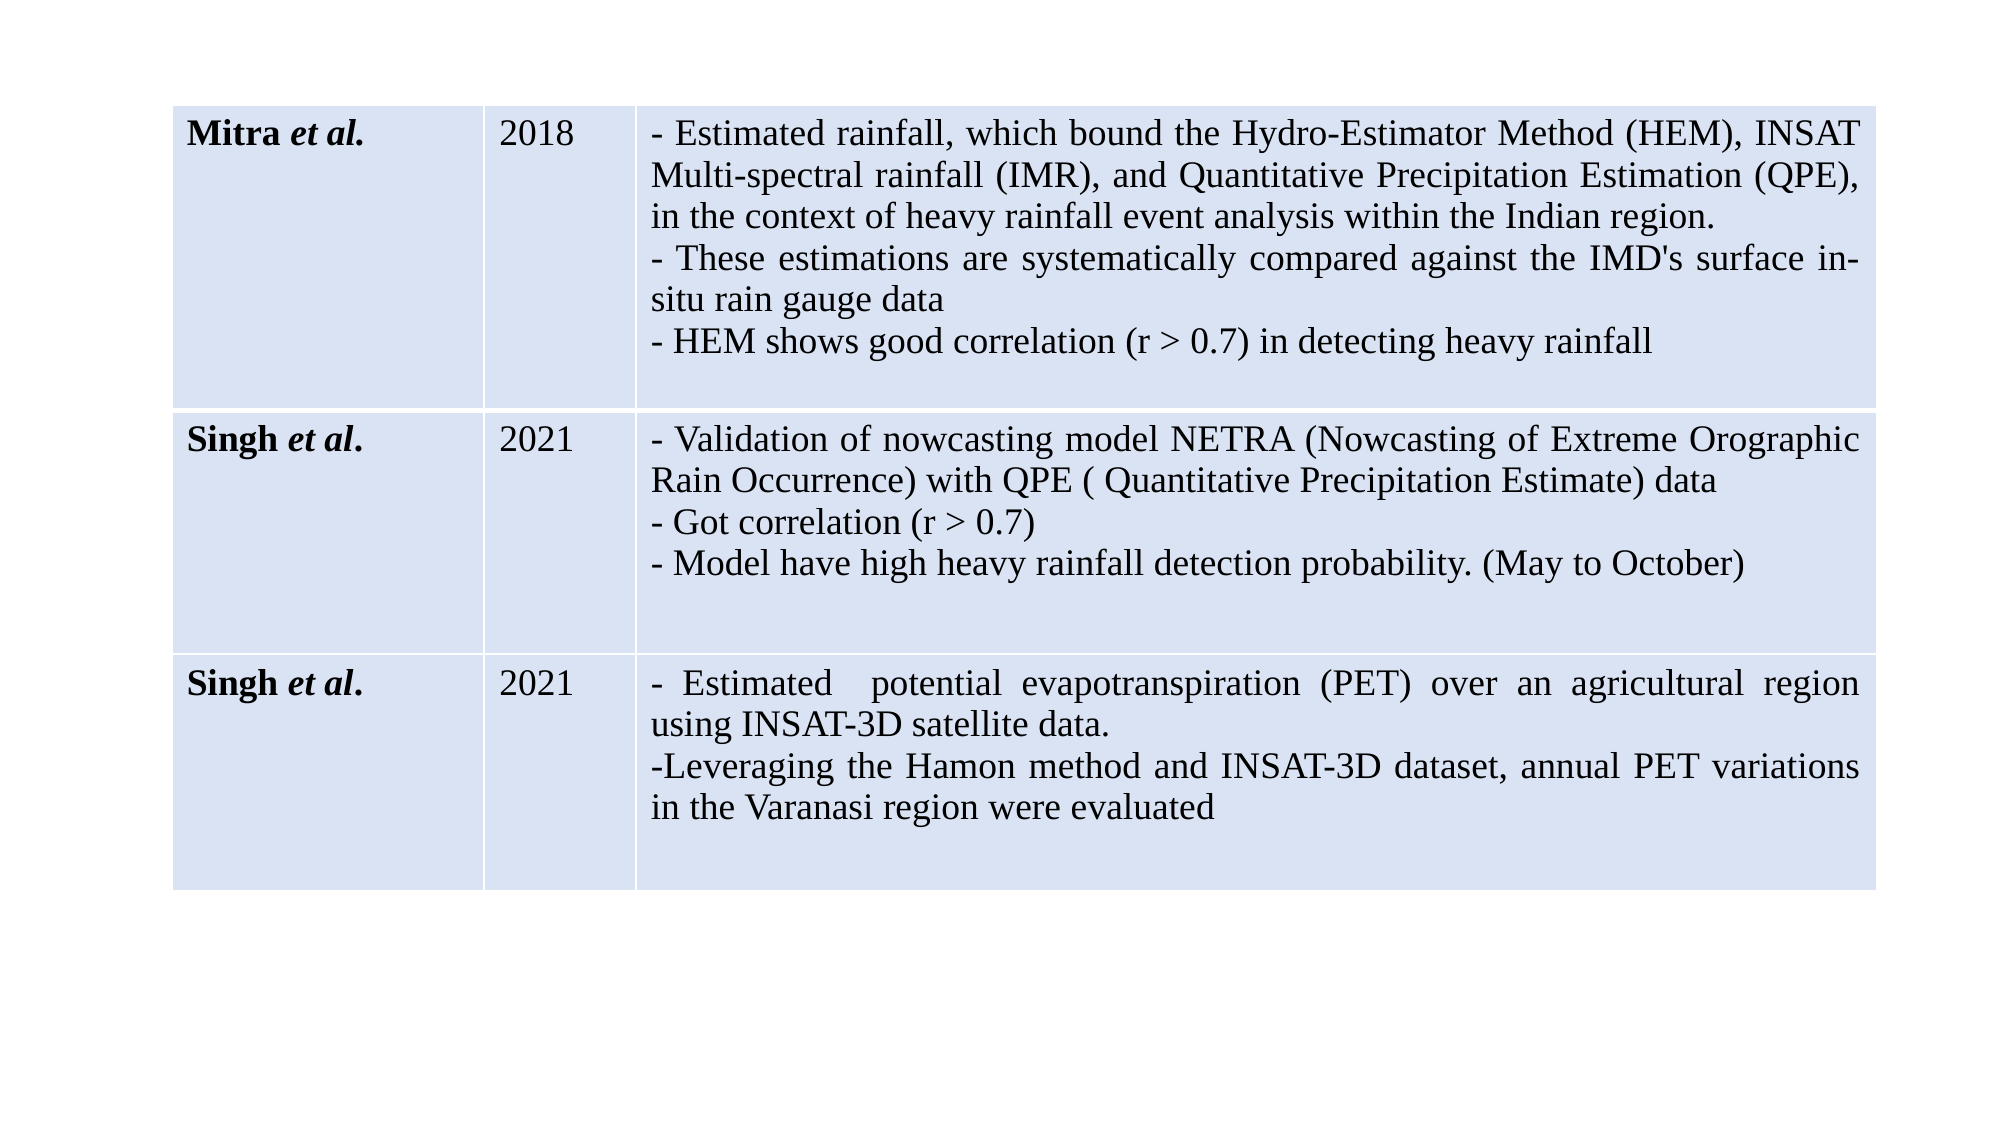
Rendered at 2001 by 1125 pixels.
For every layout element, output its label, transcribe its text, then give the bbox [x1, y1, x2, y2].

table_header Mitra et al. [173, 106, 483, 408]
table_cell Singh et al. [173, 655, 483, 890]
table_cell - Validation of nowcasting model NETRA (Nowcasting of Extreme Orographic Rain Occurrence) with QPE ( Quantitative Precipitation Estimate) data - Got correlation (r > 0.7) - Model have high heavy rainfall detection probability. (May to October) [637, 413, 1876, 653]
table_cell 2021 [485, 655, 635, 890]
table_header 2018 [485, 106, 635, 408]
table_cell 2021 [485, 413, 635, 653]
table_cell Singh et al. [173, 413, 483, 653]
table_cell - Estimated potential evapotranspiration (PET) over an agricultural region using INSAT-3D satellite data. -Leveraging the Hamon method and INSAT-3D dataset, annual PET variations in the Varanasi region were evaluated [637, 655, 1876, 890]
table_header - Estimated rainfall, which bound the Hydro-Estimator Method (HEM), INSAT Multi-spectral rainfall (IMR), and Quantitative Precipitation Estimation (QPE), in the context of heavy rainfall event analysis within the Indian region. - These estimations are systematically compared against the IMD's surface in-situ rain gauge data - HEM shows good correlation (r > 0.7) in detecting heavy rainfall [637, 106, 1876, 408]
